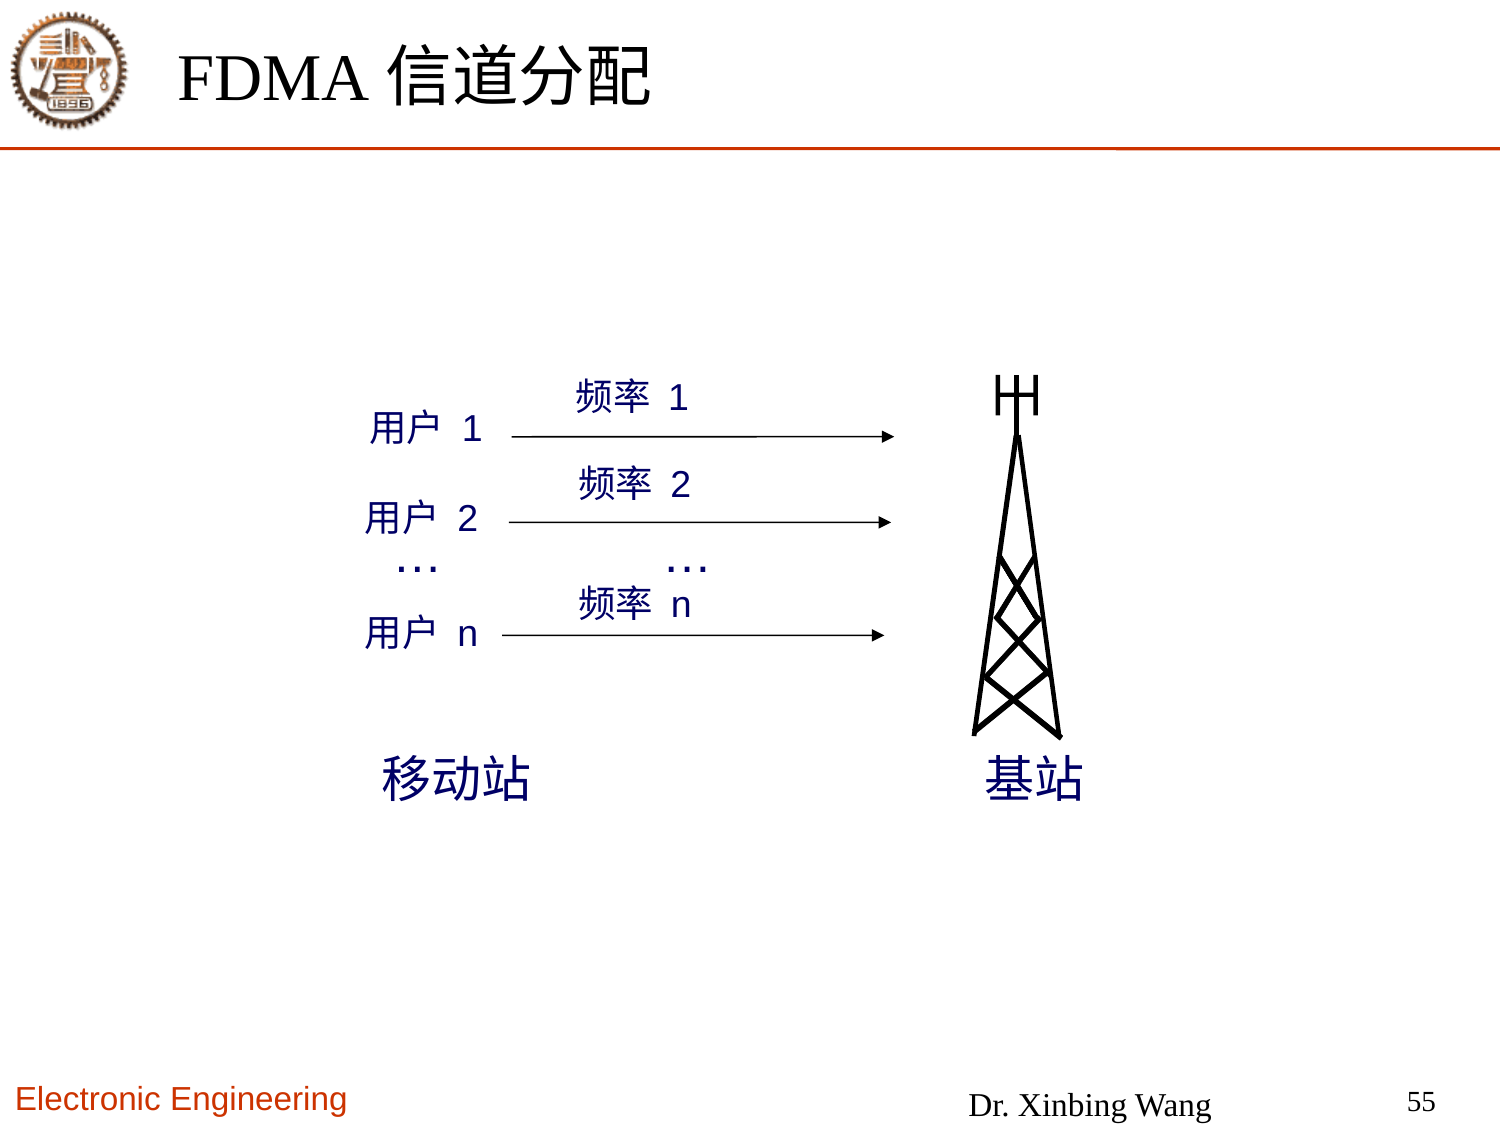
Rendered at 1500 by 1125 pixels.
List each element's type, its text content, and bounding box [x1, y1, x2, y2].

text_box … [345, 514, 490, 590]
text_box 用户 n [350, 601, 503, 665]
footer Dr. Xinbing Wang [907, 1084, 1273, 1123]
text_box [971, 374, 1063, 740]
text_box 频率 1 [560, 365, 862, 428]
slide_number 55 [1326, 1080, 1452, 1119]
text_box … [615, 514, 759, 590]
text_box 移动站 [274, 739, 638, 815]
text_box [511, 430, 895, 443]
text_box 频率 n [563, 572, 868, 634]
text_box 用户 1 [354, 396, 508, 461]
text_box 基站 [861, 739, 1208, 815]
text_box [759, 516, 892, 529]
text_box [503, 629, 885, 642]
picture [3, 7, 136, 141]
title FDMA信道分配 [161, 22, 1157, 125]
text_box 频率 2 [563, 452, 840, 514]
text_box 用户 2 [350, 486, 503, 551]
